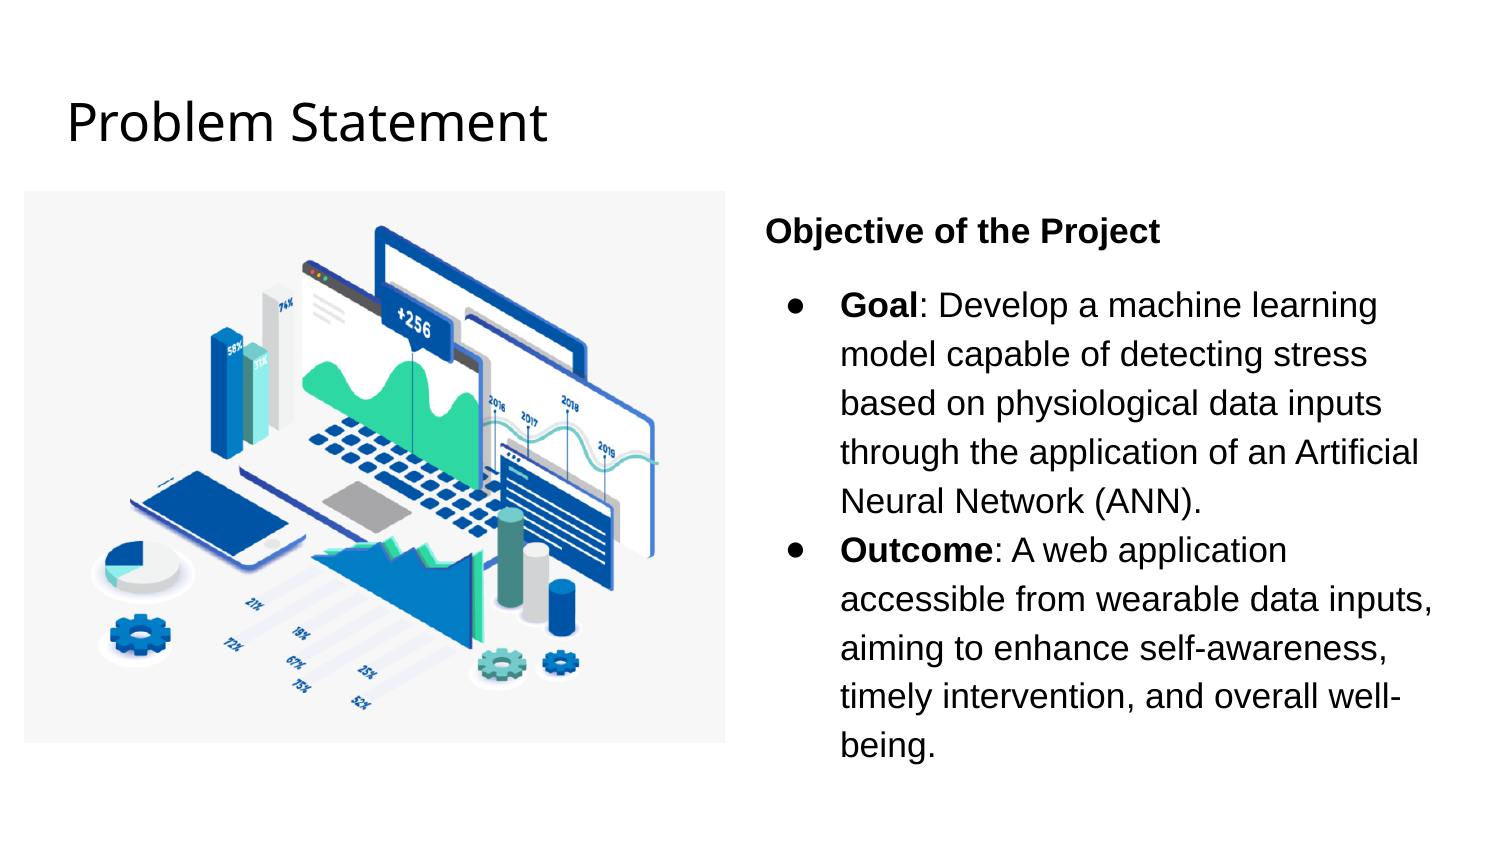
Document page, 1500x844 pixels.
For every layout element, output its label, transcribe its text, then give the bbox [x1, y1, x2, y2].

title Problem Statement [51, 72, 1449, 167]
picture [24, 191, 726, 743]
list Objective of the Project Goal: Develop a machine learning model capable of detecting stress based on physiological data inputs through the application of an Artificial Neural Network (ANN). Outcome: A web application accessible from wearable data inputs, aiming to enhance self-awareness, timely intervention, and overall well-being. [750, 187, 1449, 748]
